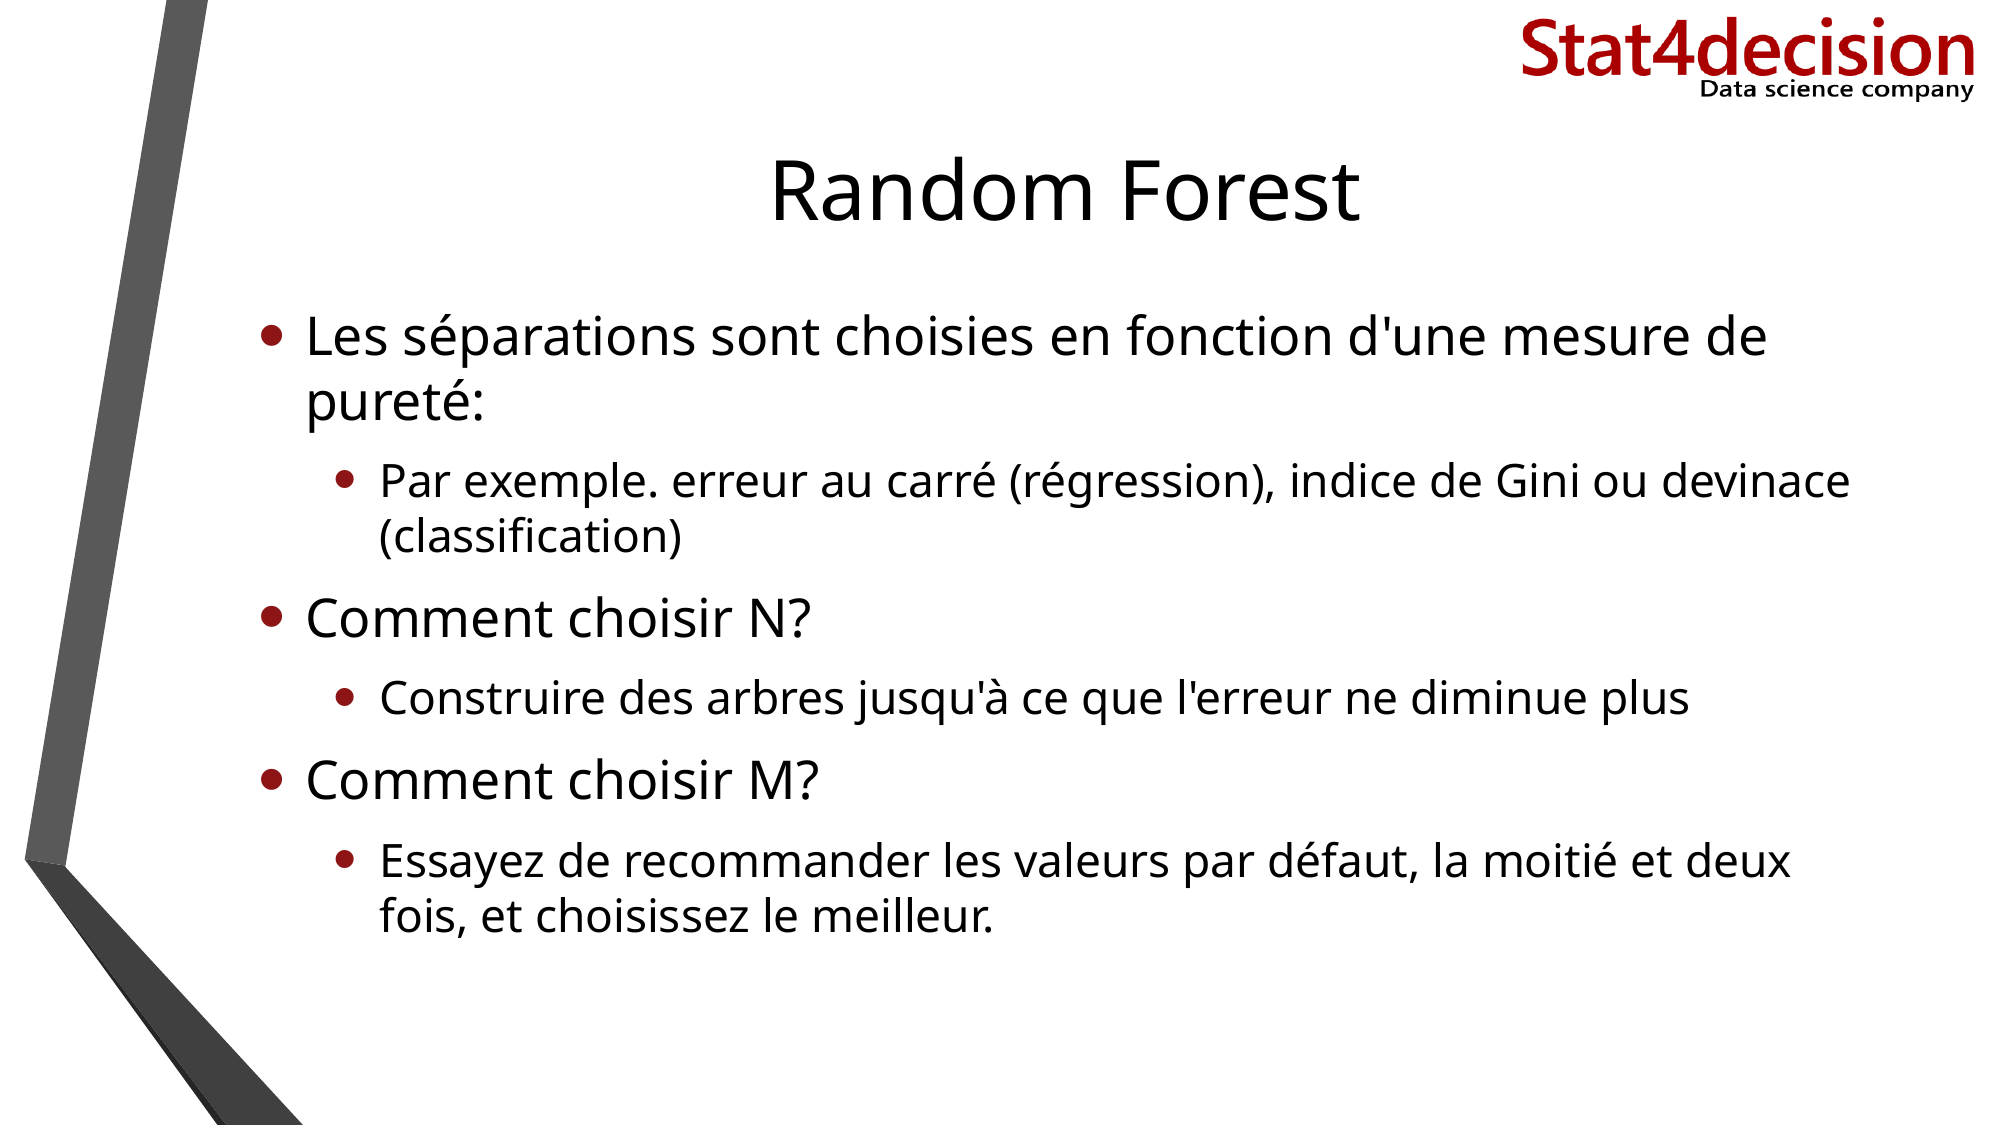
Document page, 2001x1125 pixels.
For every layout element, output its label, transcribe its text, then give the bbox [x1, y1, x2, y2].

title Random Forest [243, 112, 1887, 263]
picture [1520, 14, 1976, 104]
list Les séparations sont choisies en fonction d'une mesure de pureté: Par exemple. erreur au carré (régression), indice de Gini ou devinace (classification) Comment choisir N? Construire des arbres jusqu'à ce que l'erreur ne diminue plus Comment choisir M? Essayez de recommander les valeurs par défaut, la moitié et deux fois, et choisissez le meilleur. [243, 293, 1887, 950]
